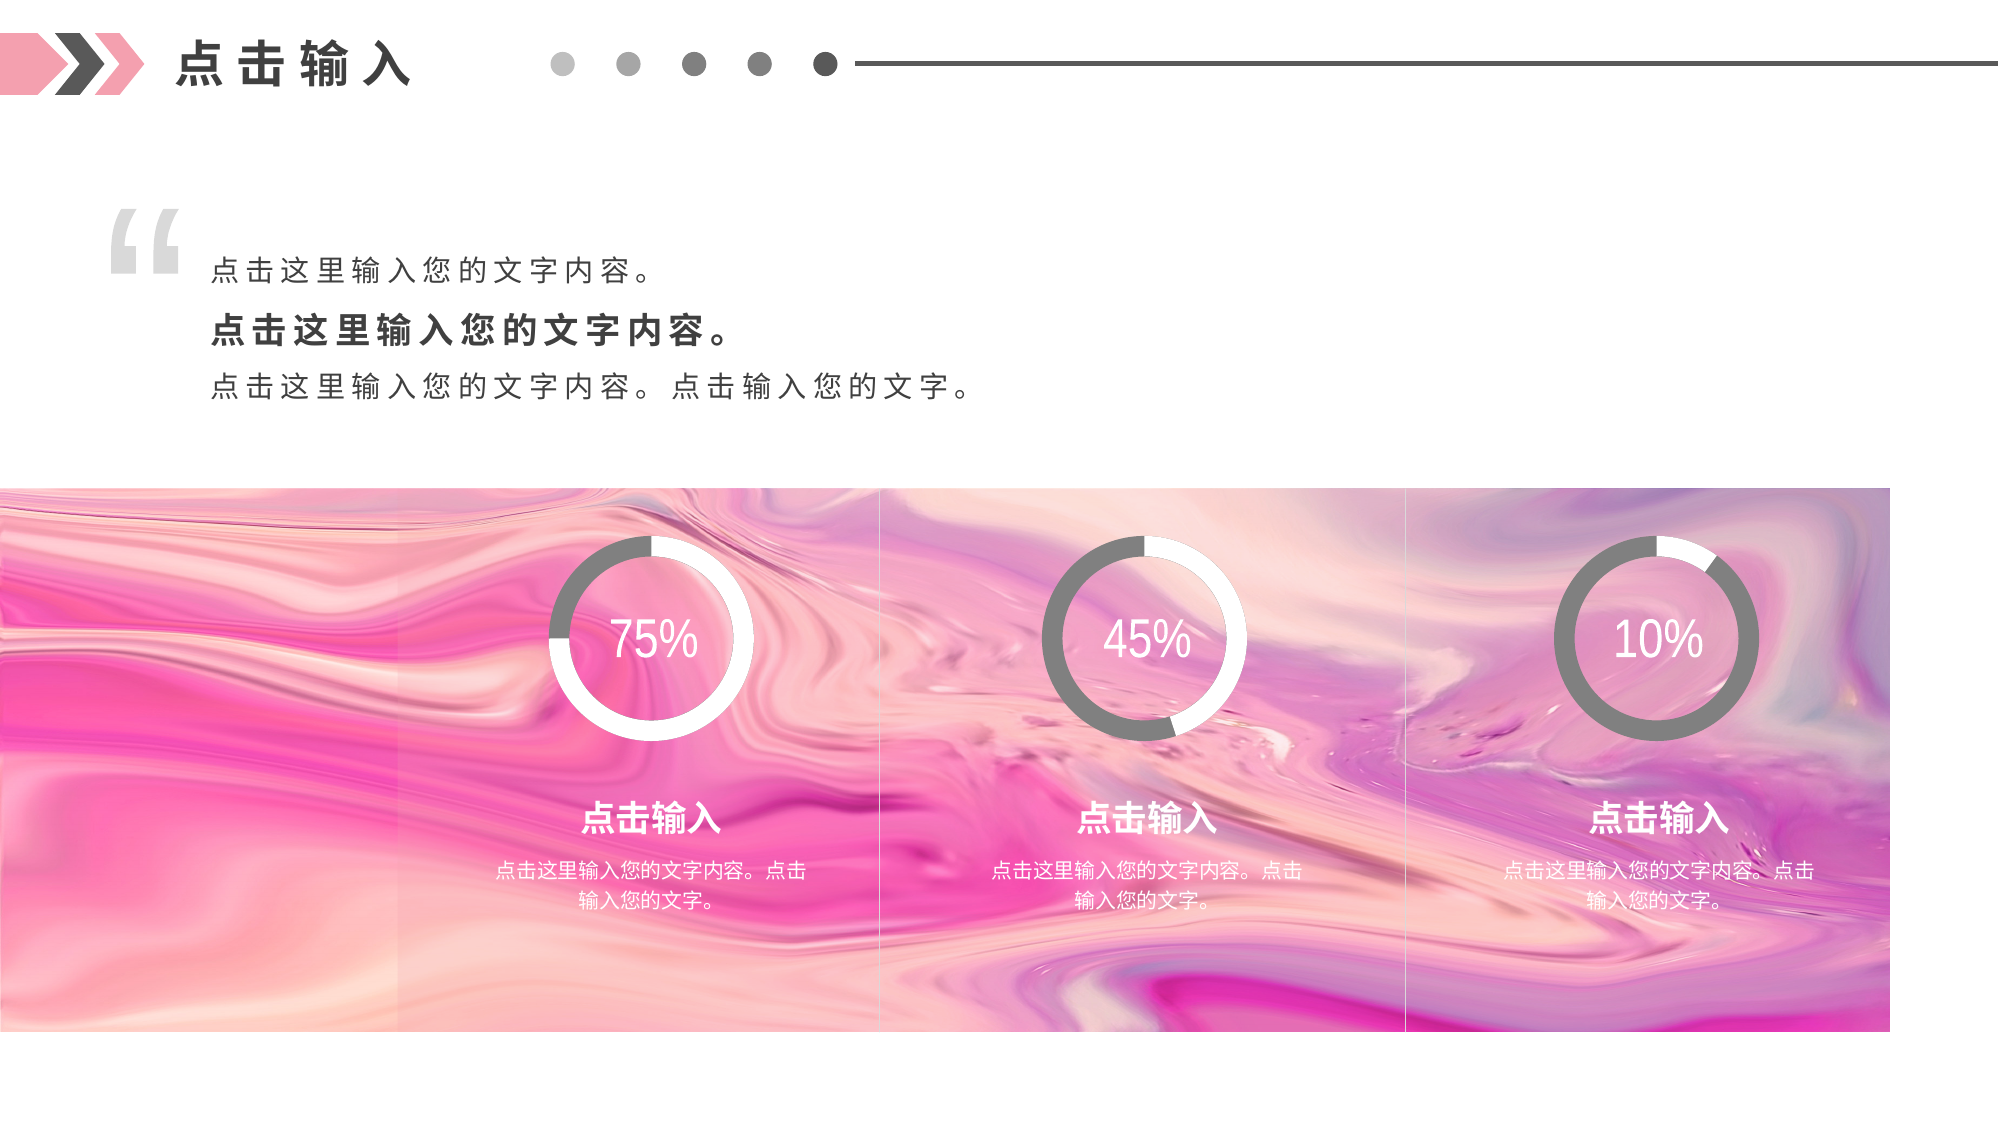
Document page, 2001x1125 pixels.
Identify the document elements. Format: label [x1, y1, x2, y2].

text_box [0, 25, 1999, 102]
text_box [0, 208, 1890, 1033]
